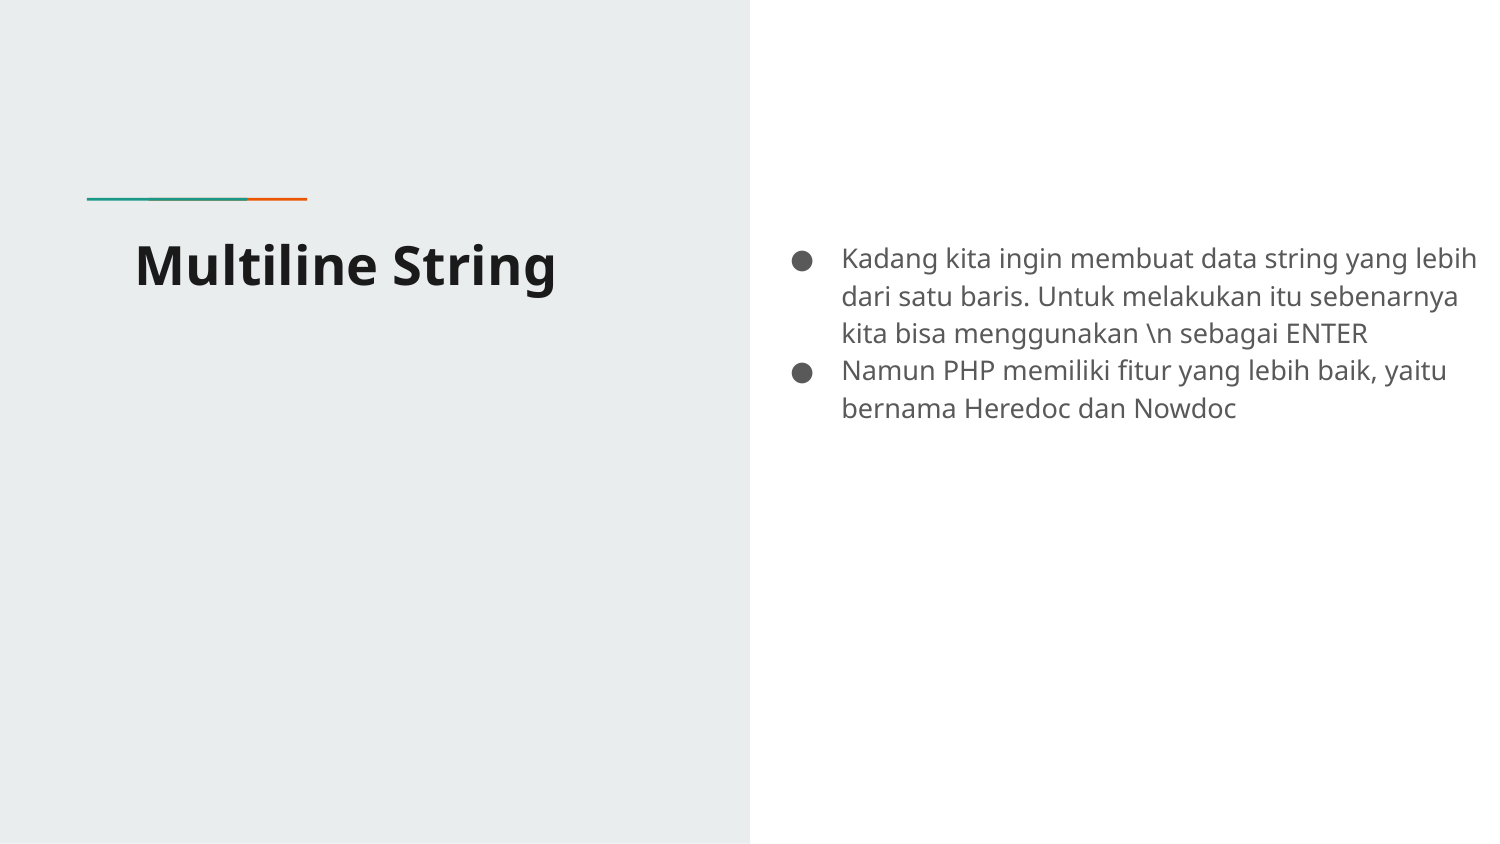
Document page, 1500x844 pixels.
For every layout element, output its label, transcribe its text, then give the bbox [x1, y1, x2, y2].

list Kadang kita ingin membuat data string yang lebih dari satu baris. Untuk melakukan itu sebenarnya kita bisa menggunakan \n sebagai ENTER Namun PHP memiliki fitur yang lebih baik, yaitu bernama Heredoc dan Nowdoc [751, 221, 1500, 719]
title Multiline String [119, 216, 662, 494]
